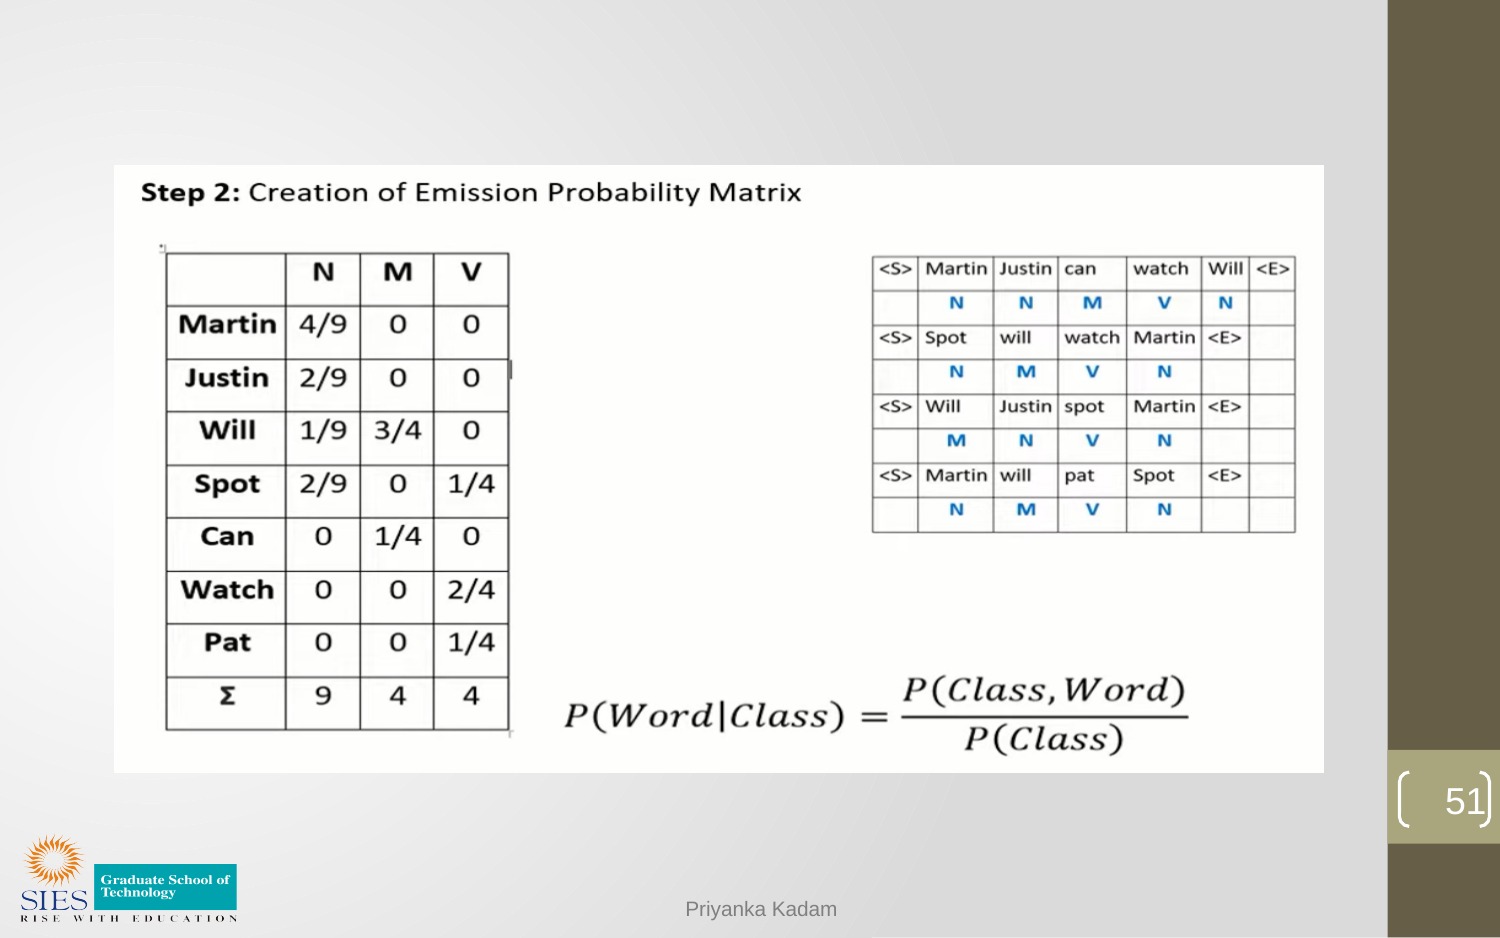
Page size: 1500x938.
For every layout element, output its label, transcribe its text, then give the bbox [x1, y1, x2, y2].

picture [113, 164, 1324, 773]
picture [20, 832, 237, 922]
slide_number 51 [1397, 770, 1492, 828]
